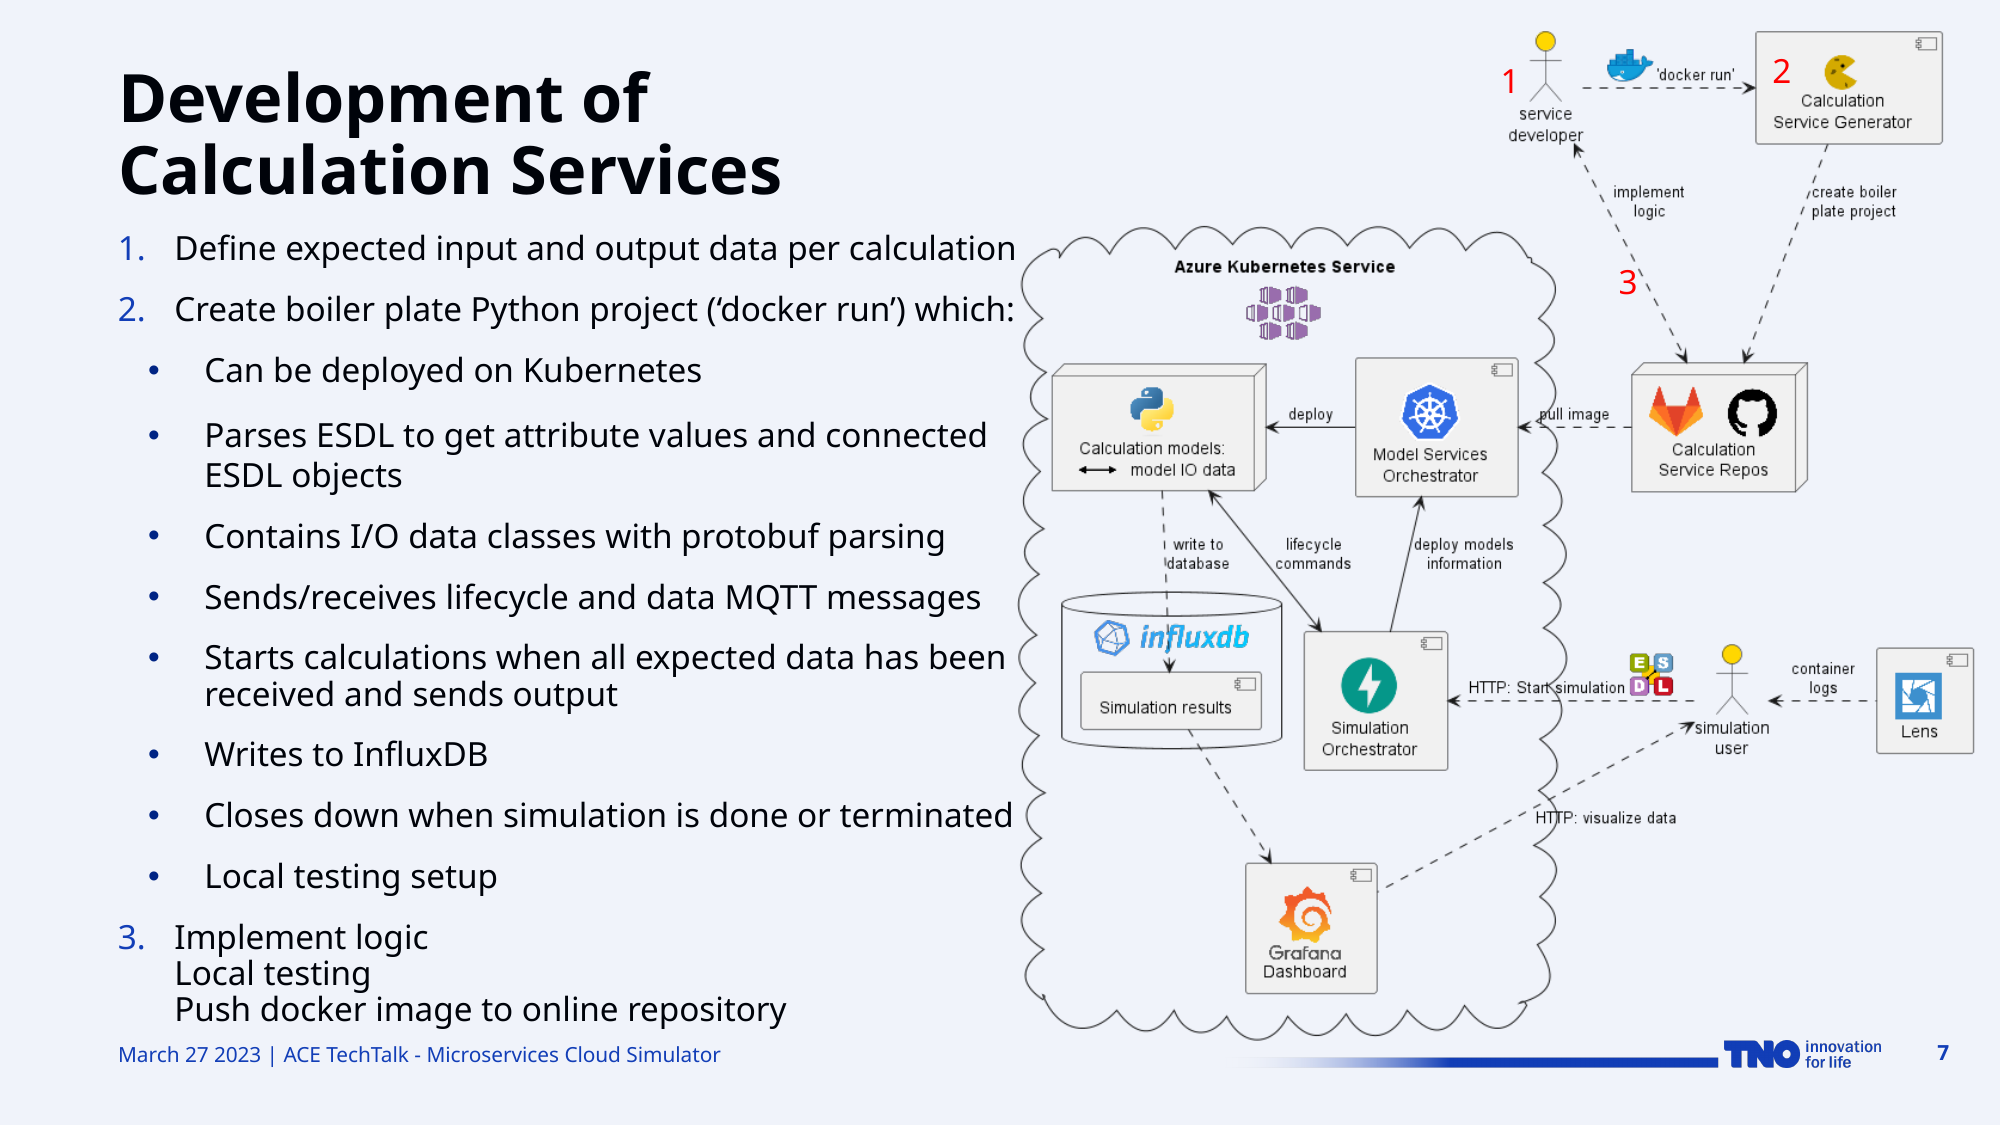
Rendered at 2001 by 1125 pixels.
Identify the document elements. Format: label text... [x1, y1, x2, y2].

slide_number 7 [1915, 1047, 1972, 1067]
footer March 27 2023 | ACE TechTalk - Microservices Cloud Simulator [118, 1041, 1223, 1067]
list Define expected input and output data per calculation Create boiler plate Python project (‘docker run’) which: Can be deployed on Kubernetes Parses ESDL to get attribute values and connected ESDL objects Contains I/O data classes with protobuf parsing Sends/receives lifecycle and data MQTT messages Starts calculations when all expected data has been received and sends output Writes to InfluxDB Closes down when simulation is done or terminated Local testing setup Implement logic Local testing Push docker image to online repository [117, 231, 1004, 1041]
title Development of Calculation Services [118, 64, 1004, 126]
picture [1004, 23, 1979, 1068]
